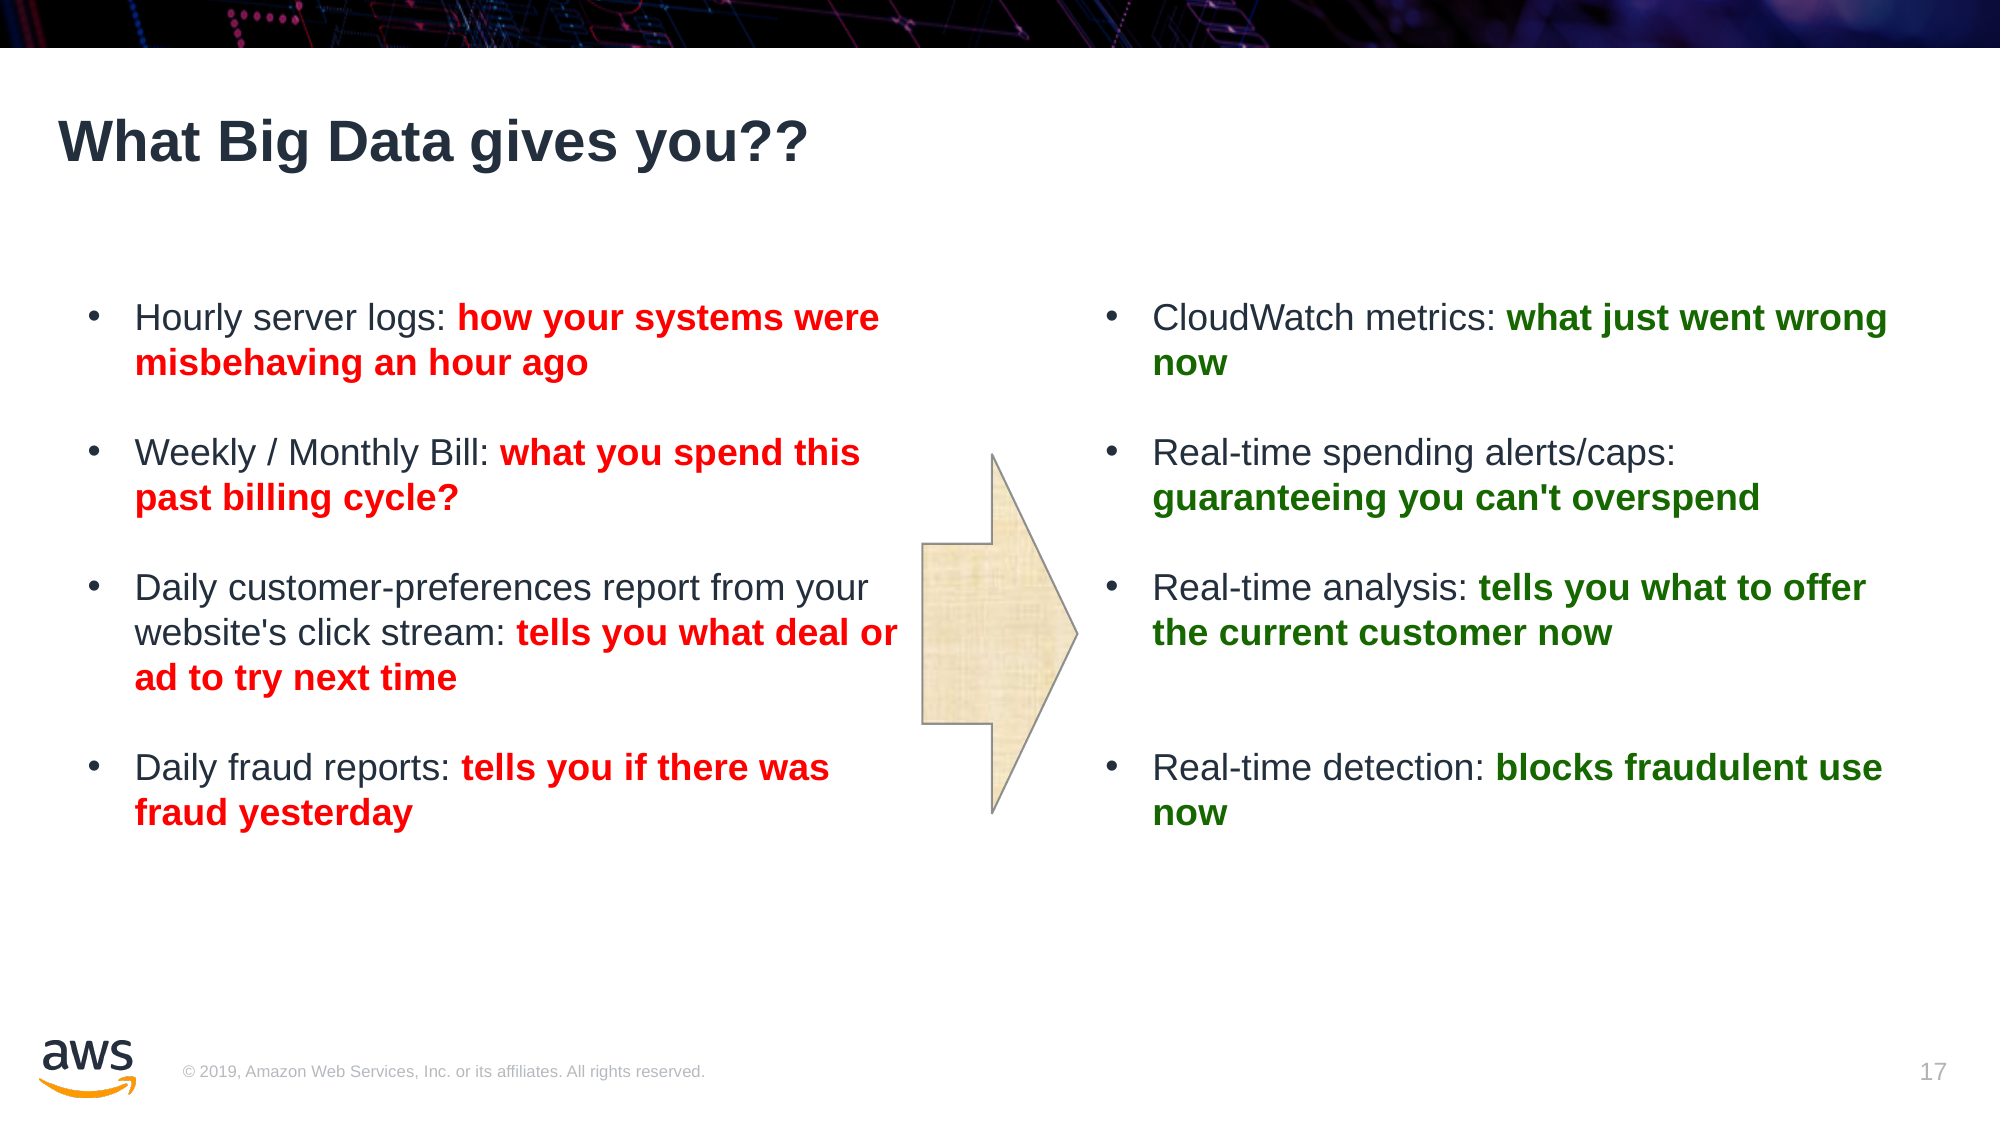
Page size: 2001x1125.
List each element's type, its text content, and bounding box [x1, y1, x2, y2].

text_box CloudWatch metrics: what just went wrong now Real-time spending alerts/caps: guaranteeing you can't overspend Real-time analysis: tells you what to offer the current customer now Real-time detection: blocks fraudulent use now [1090, 285, 1935, 841]
text_box [921, 453, 1079, 815]
title What Big Data gives you?? [43, 94, 839, 192]
picture [0, 0, 2000, 48]
slide_number 17 [1512, 1040, 1963, 1101]
text_box Hourly server logs: how your systems were misbehaving an hour ago Weekly / Monthly Bill: what you spend this past billing cycle? Daily customer-preferences report from your website's click stream: tells you what deal or ad to try next time Daily fraud reports: tells you if there was fraud yesterday [72, 285, 917, 841]
picture [39, 1040, 136, 1098]
